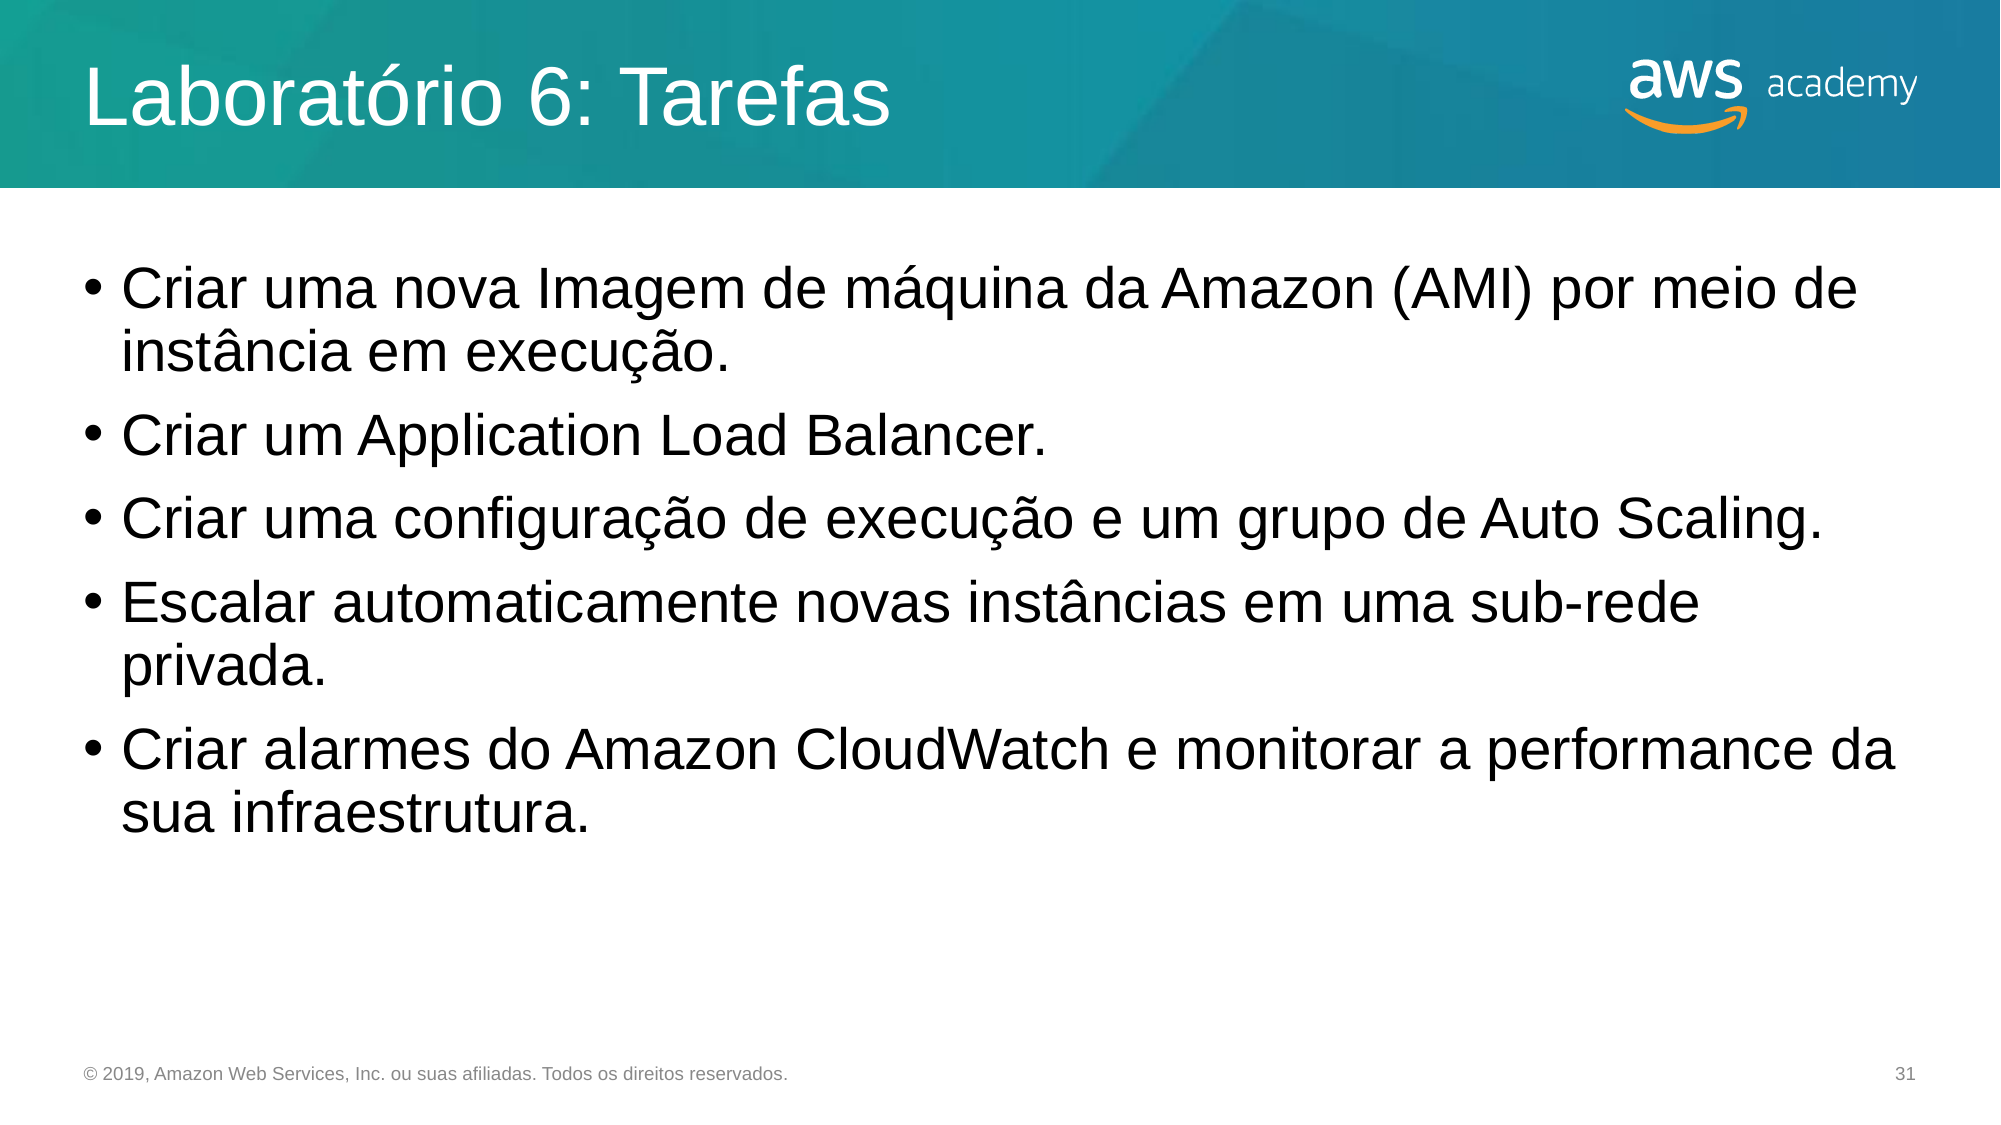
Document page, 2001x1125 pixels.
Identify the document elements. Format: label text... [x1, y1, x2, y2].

picture [0, 0, 2000, 188]
list Criar uma nova Imagem de máquina da Amazon (AMI) por meio de instância em execução. Criar um Application Load Balancer. Criar uma configuração de execução e um grupo de Auto Scaling. Escalar automaticamente novas instâncias em uma sub-rede privada. Criar alarmes do Amazon CloudWatch e monitorar a performance da sua infraestrutura. [68, 250, 1932, 1014]
footer © 2019, Amazon Web Services, Inc. ou suas afiliadas. Todos os direitos reservados. [68, 1042, 889, 1103]
title Laboratório 6: Tarefas [68, 59, 1551, 138]
slide_number ‹#› [1481, 1042, 1932, 1103]
